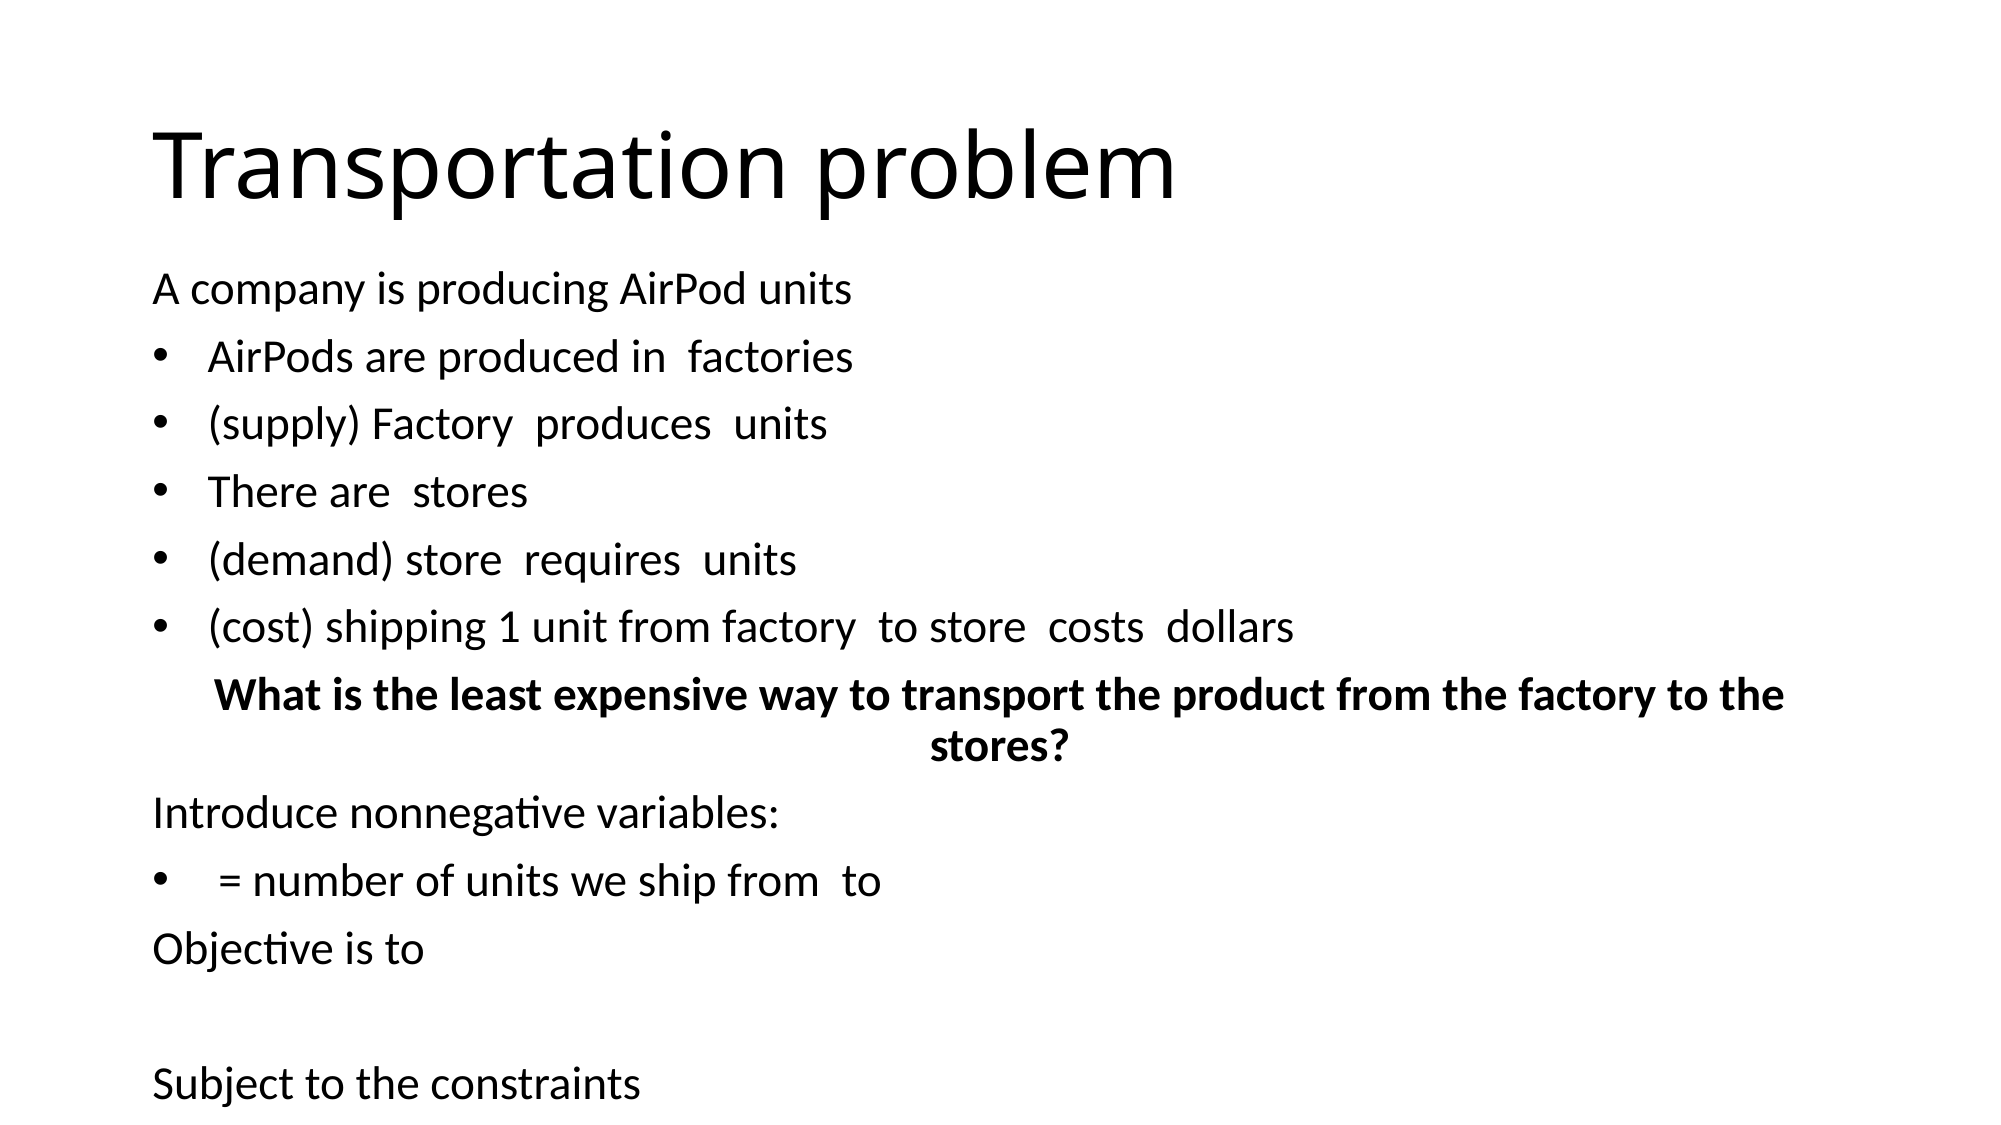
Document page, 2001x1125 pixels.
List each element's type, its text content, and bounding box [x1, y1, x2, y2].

title Transportation problem [137, 59, 1863, 278]
